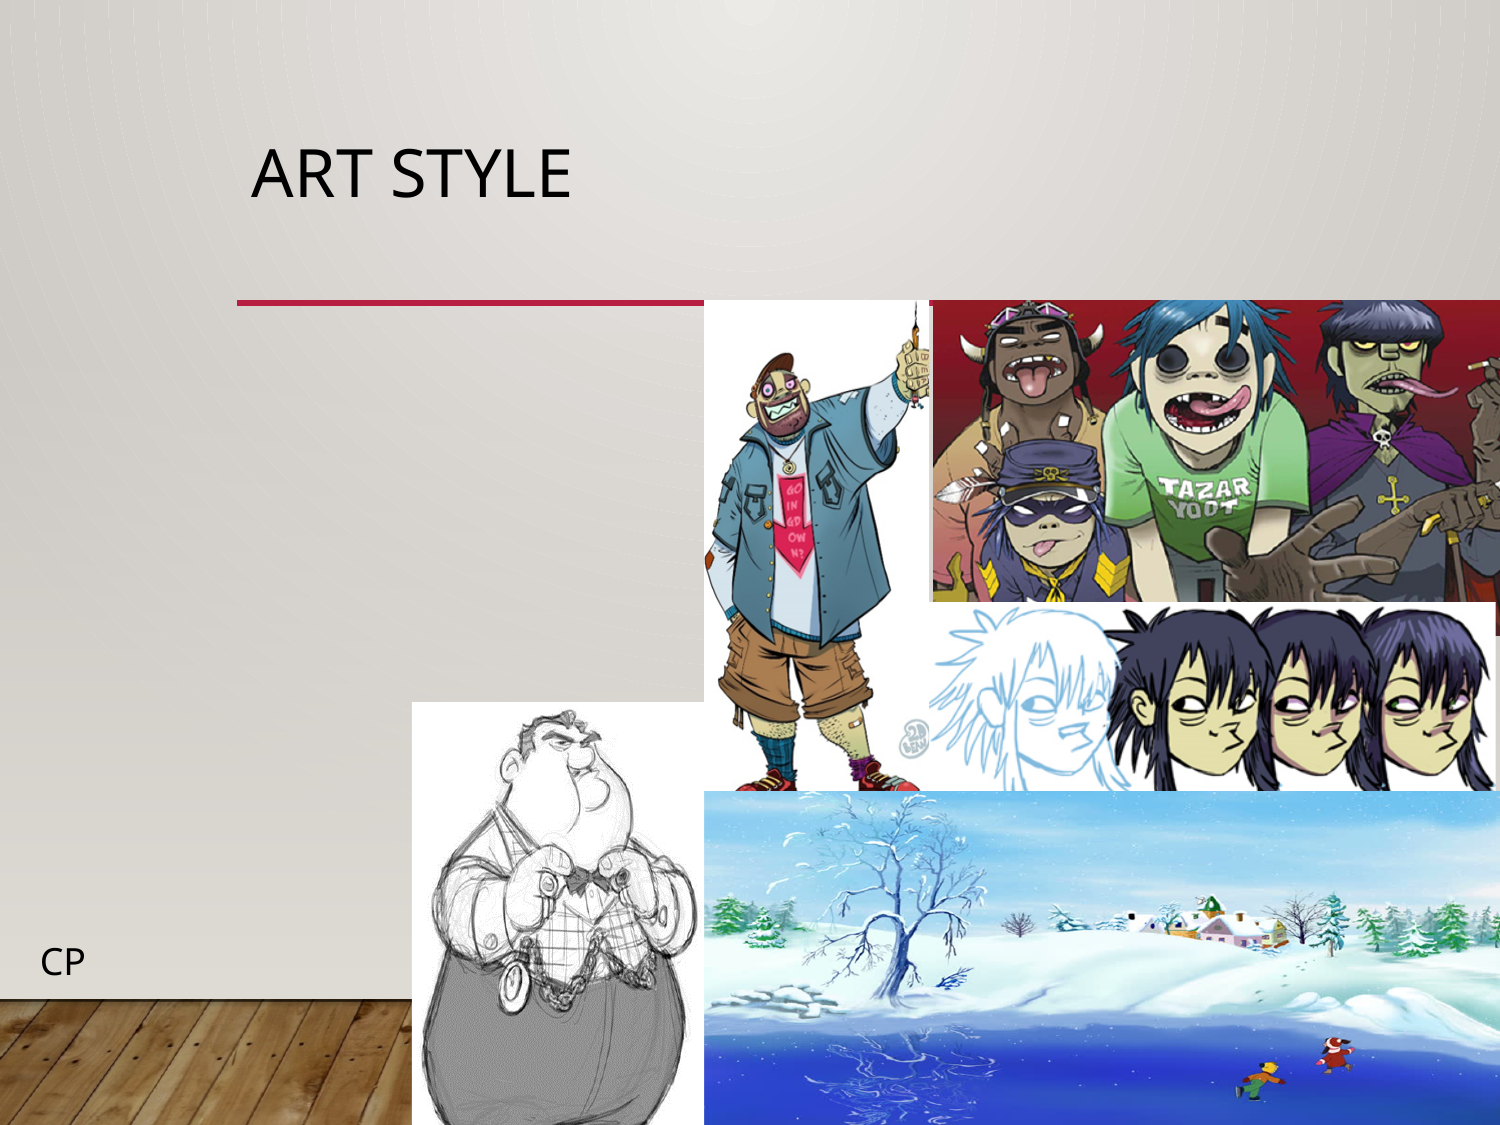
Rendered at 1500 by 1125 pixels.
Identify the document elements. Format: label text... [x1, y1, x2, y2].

title Art style [236, 131, 1315, 305]
picture [0, 300, 1500, 1125]
text_box CP [24, 930, 102, 991]
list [932, 300, 1500, 636]
